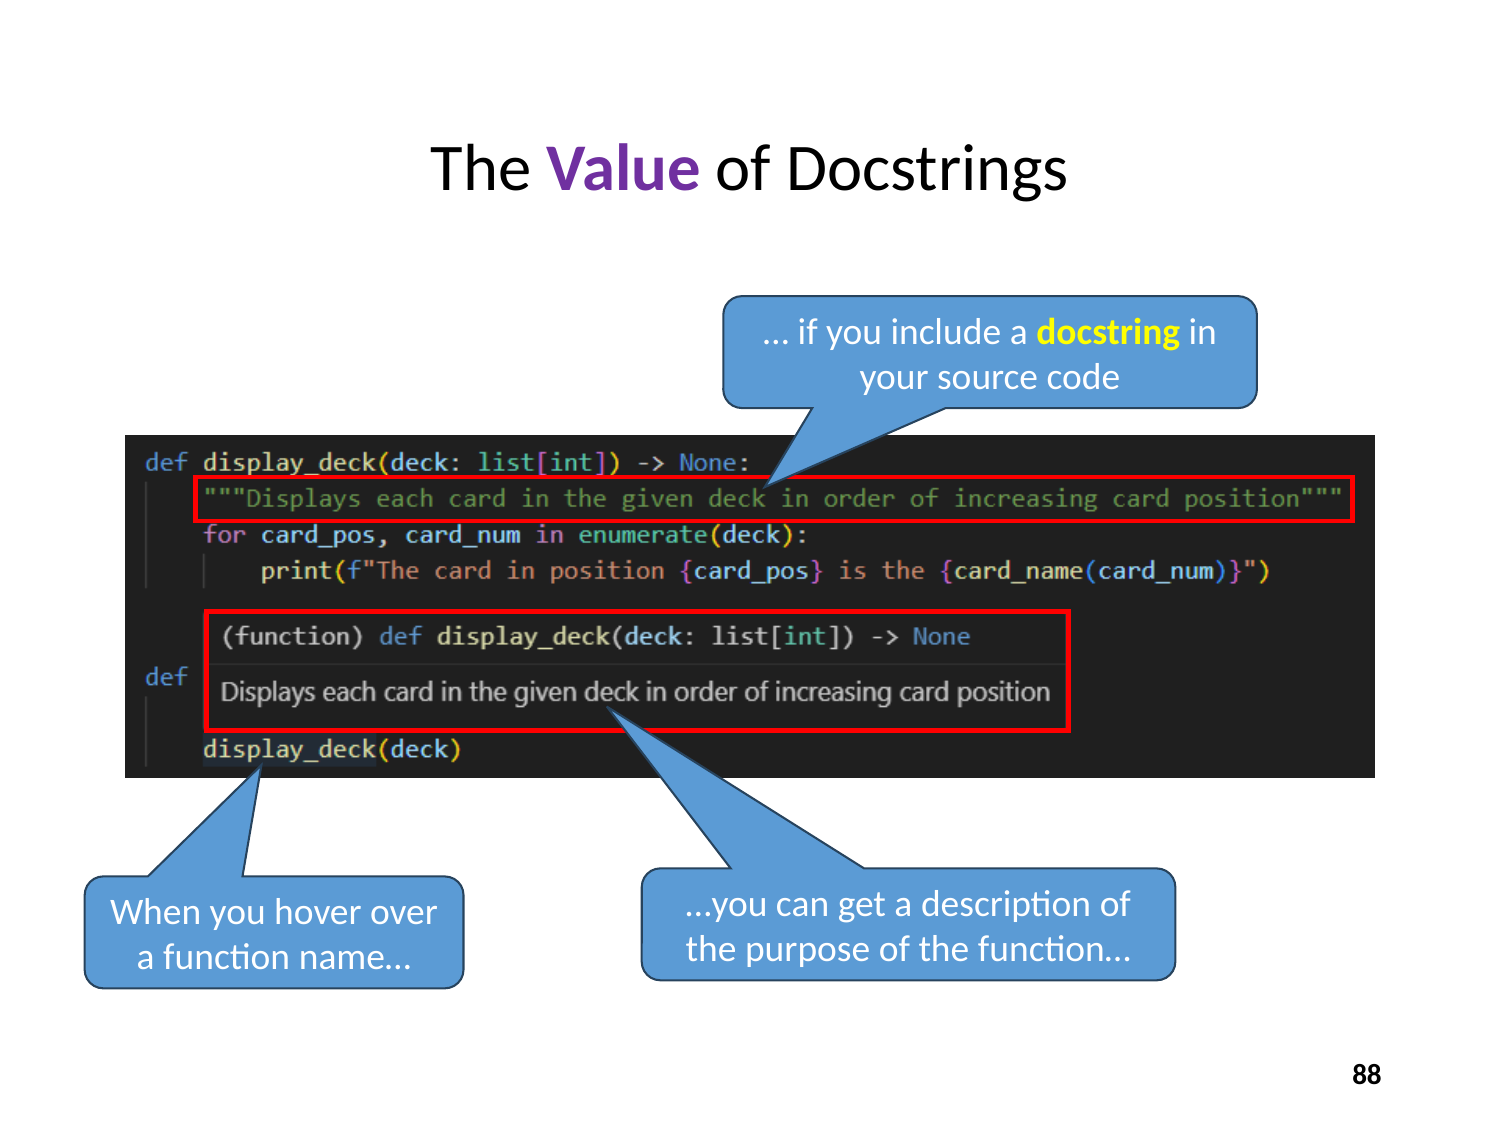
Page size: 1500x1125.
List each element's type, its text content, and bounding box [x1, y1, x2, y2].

text_box …you can get a description of the purpose of the function… [640, 778, 1177, 982]
title The Value of Docstrings [103, 59, 1397, 278]
picture [124, 435, 1375, 778]
slide_number 88 [1059, 1042, 1397, 1103]
text_box … if you include a docstring in your source code [722, 295, 1258, 435]
text_box When you hover over a function name… [83, 778, 465, 990]
